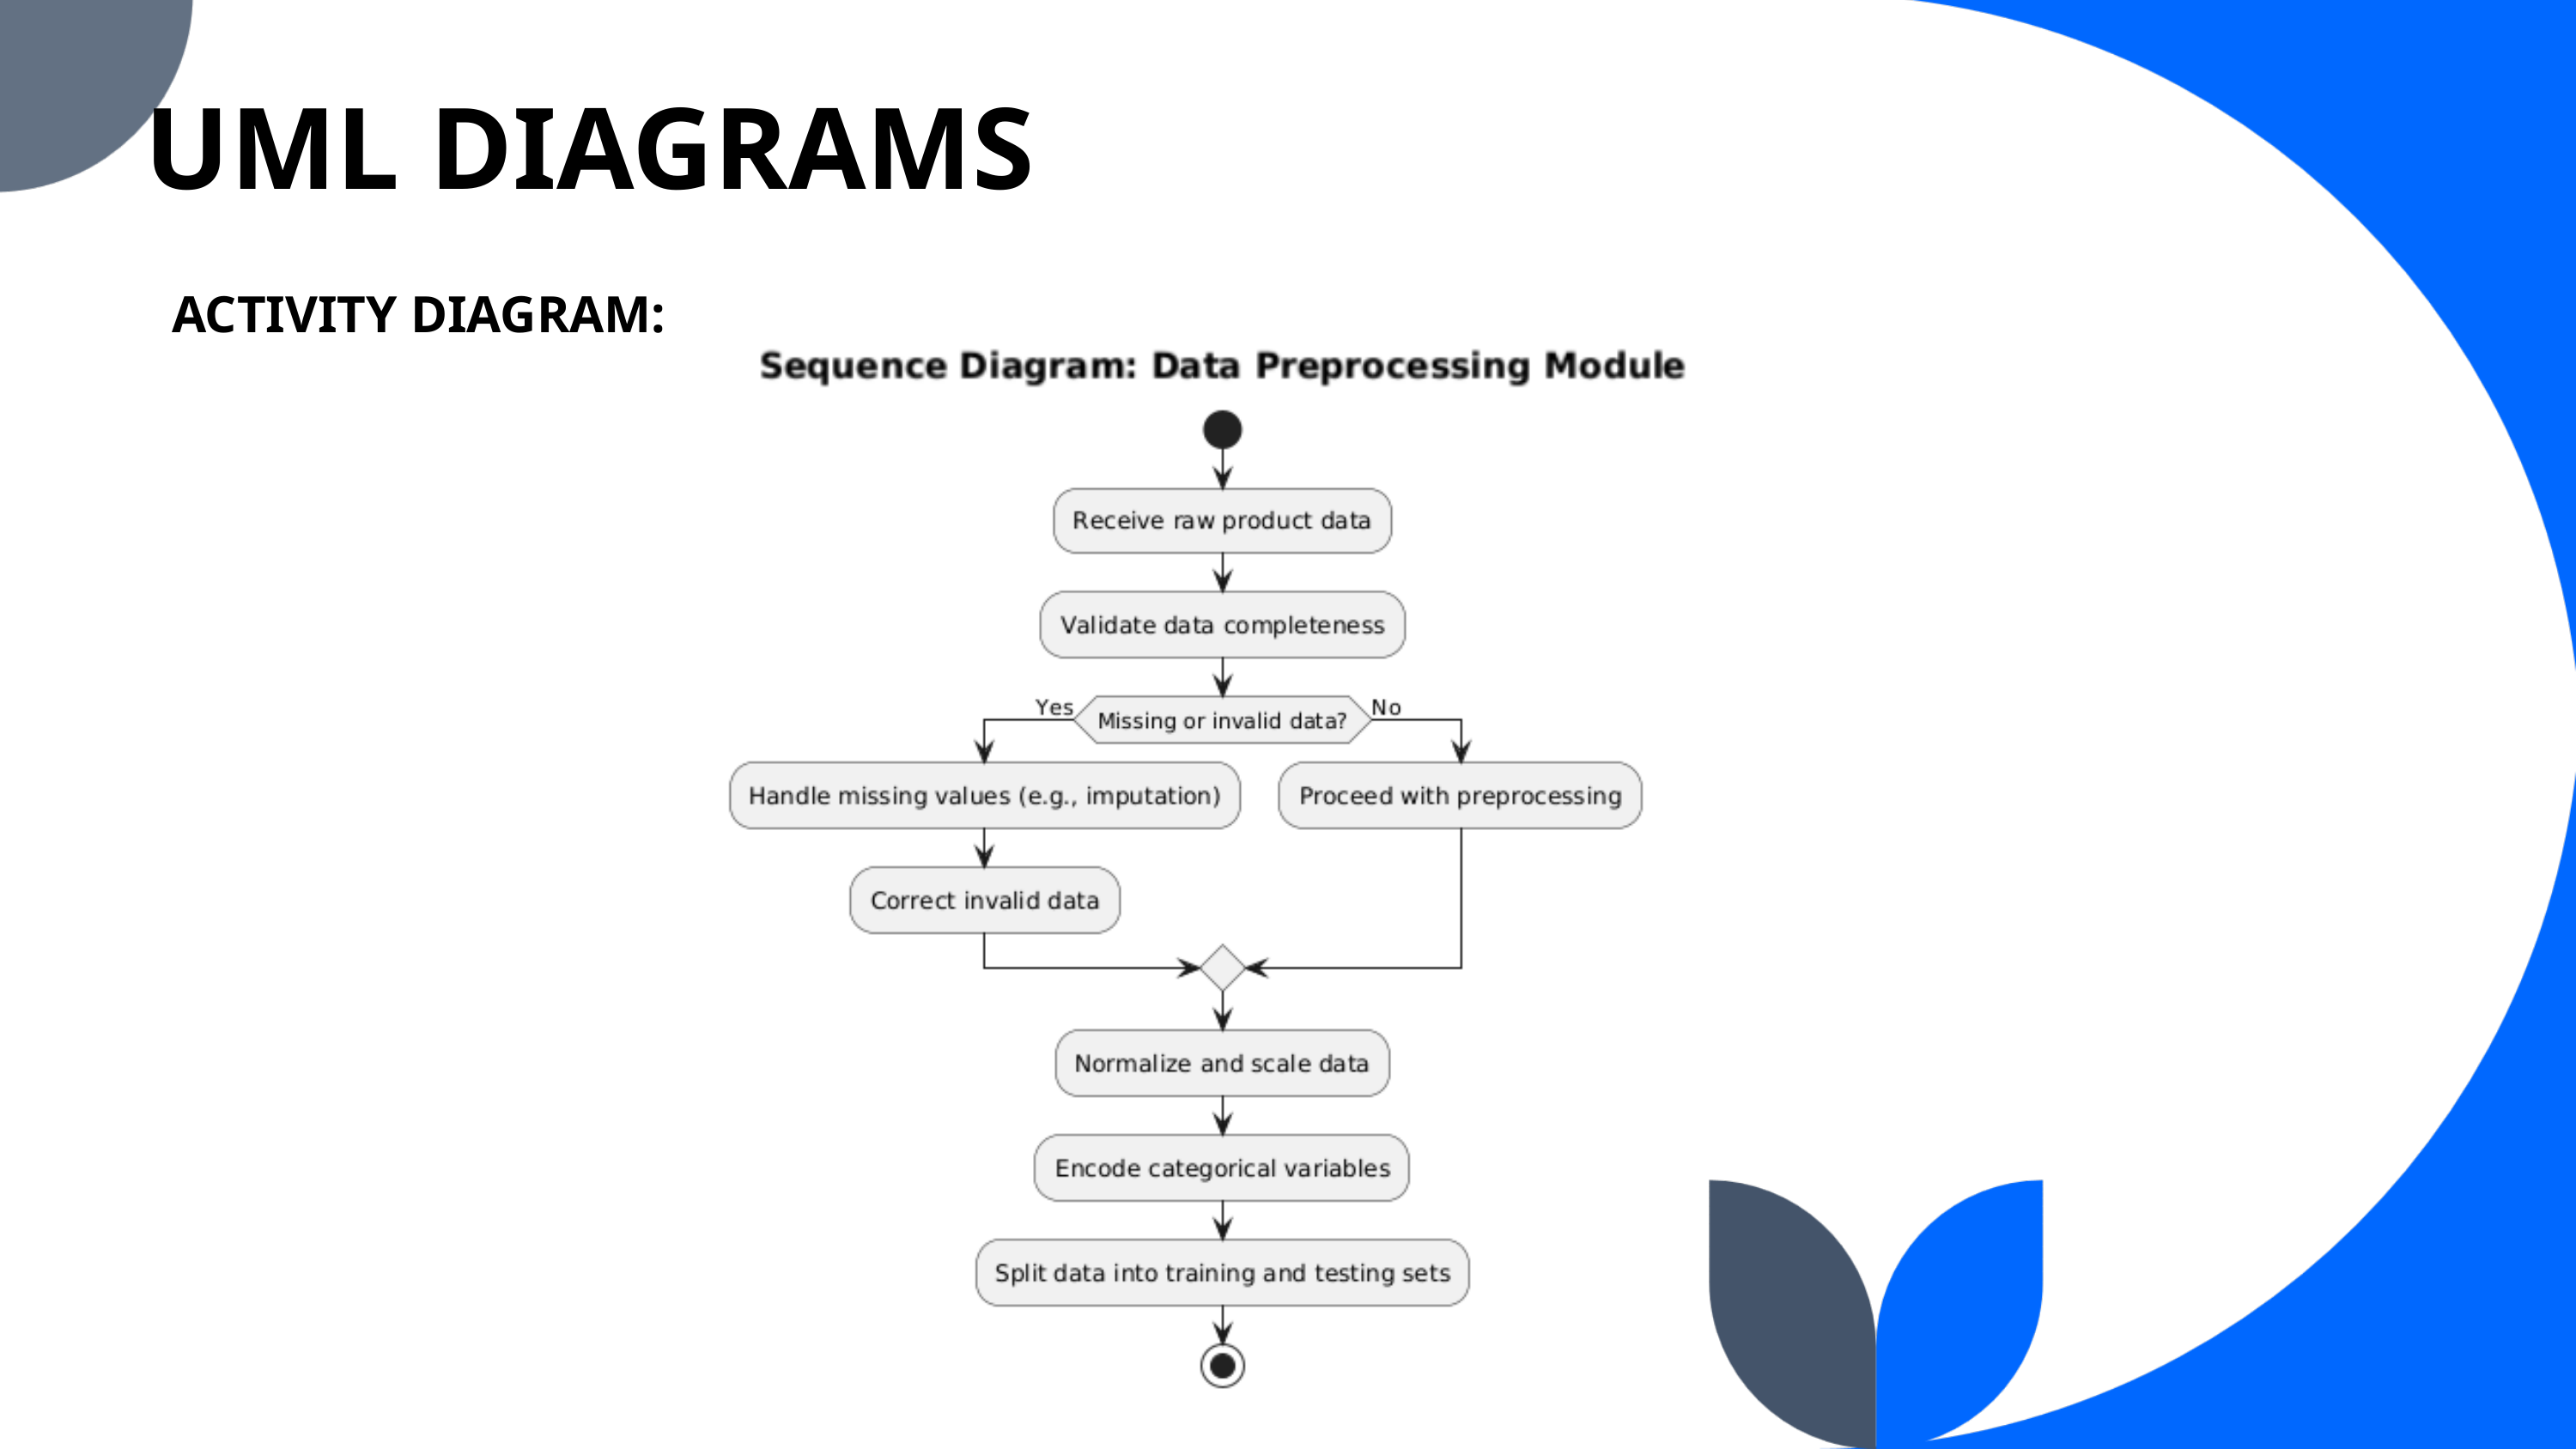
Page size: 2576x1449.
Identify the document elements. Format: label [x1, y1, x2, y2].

text_box [751, 355, 1706, 400]
text_box [171, 283, 2319, 346]
text_box [708, 391, 1661, 1406]
text_box [0, 0, 2576, 1449]
text_box [144, 90, 2148, 281]
